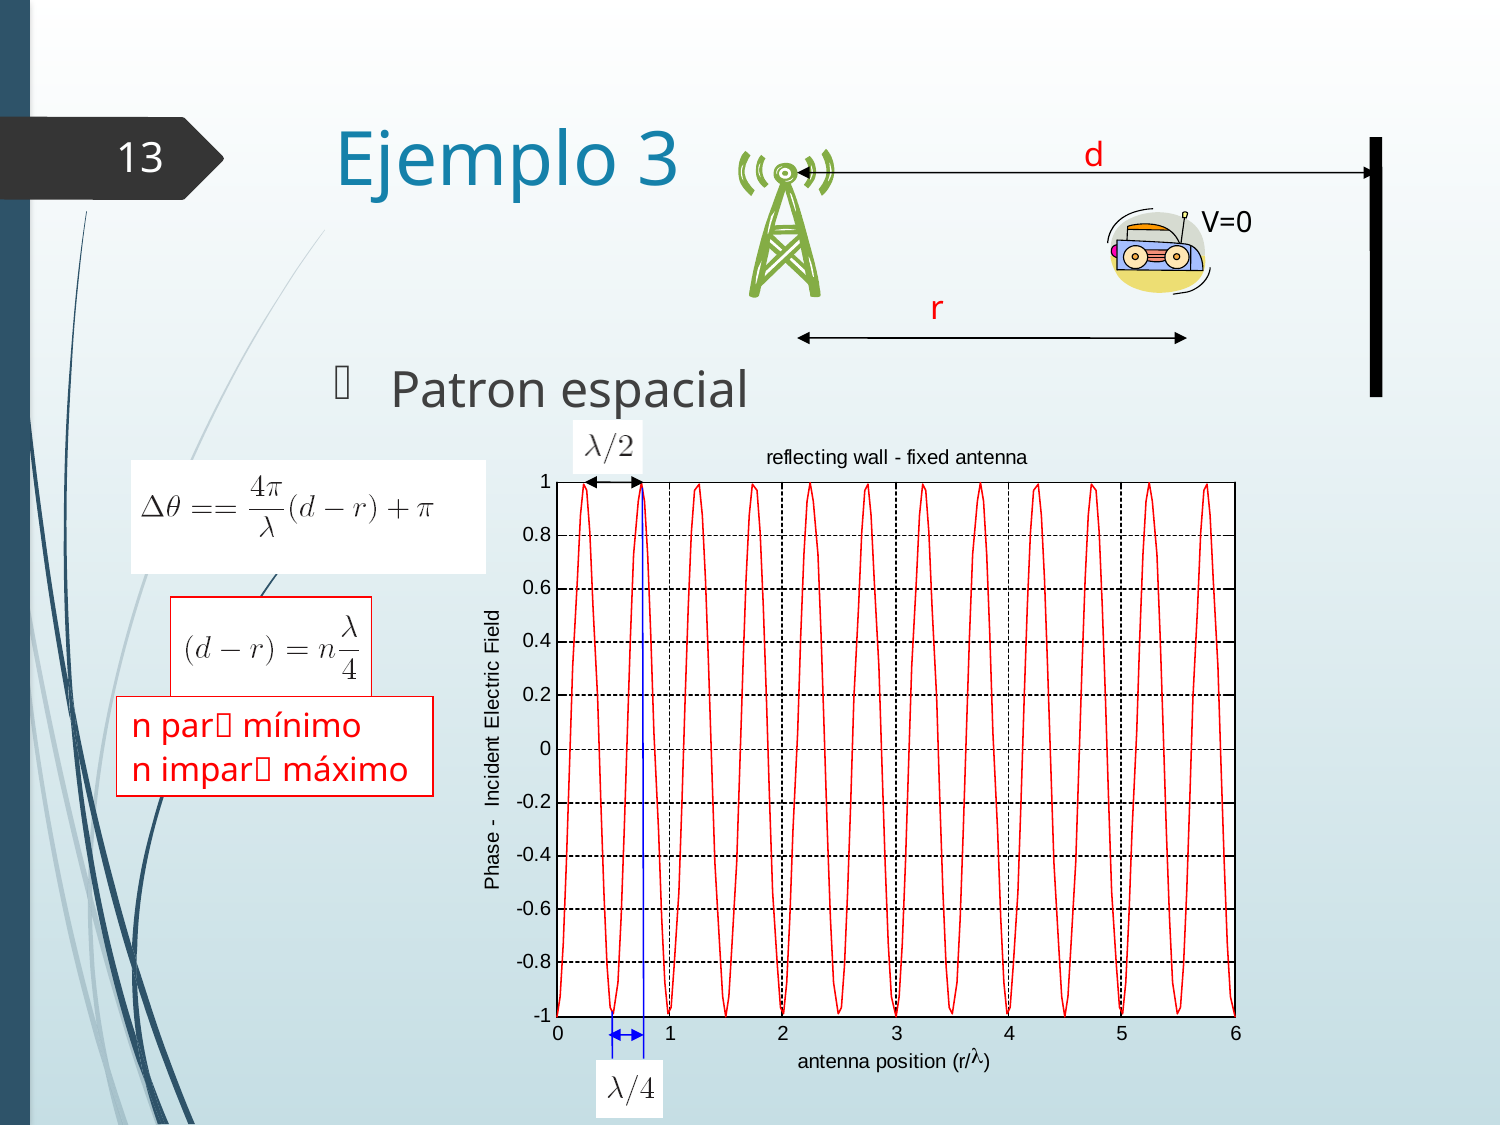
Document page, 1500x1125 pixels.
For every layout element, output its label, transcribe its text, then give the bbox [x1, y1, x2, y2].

picture [170, 597, 371, 697]
list Patron espacial [318, 350, 1400, 970]
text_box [738, 125, 1377, 398]
text_box n par mínimo n impar máximo [116, 696, 434, 796]
slide_number 13 [83, 129, 180, 190]
picture [131, 420, 1319, 1118]
title Ejemplo 3 [319, 102, 1400, 313]
